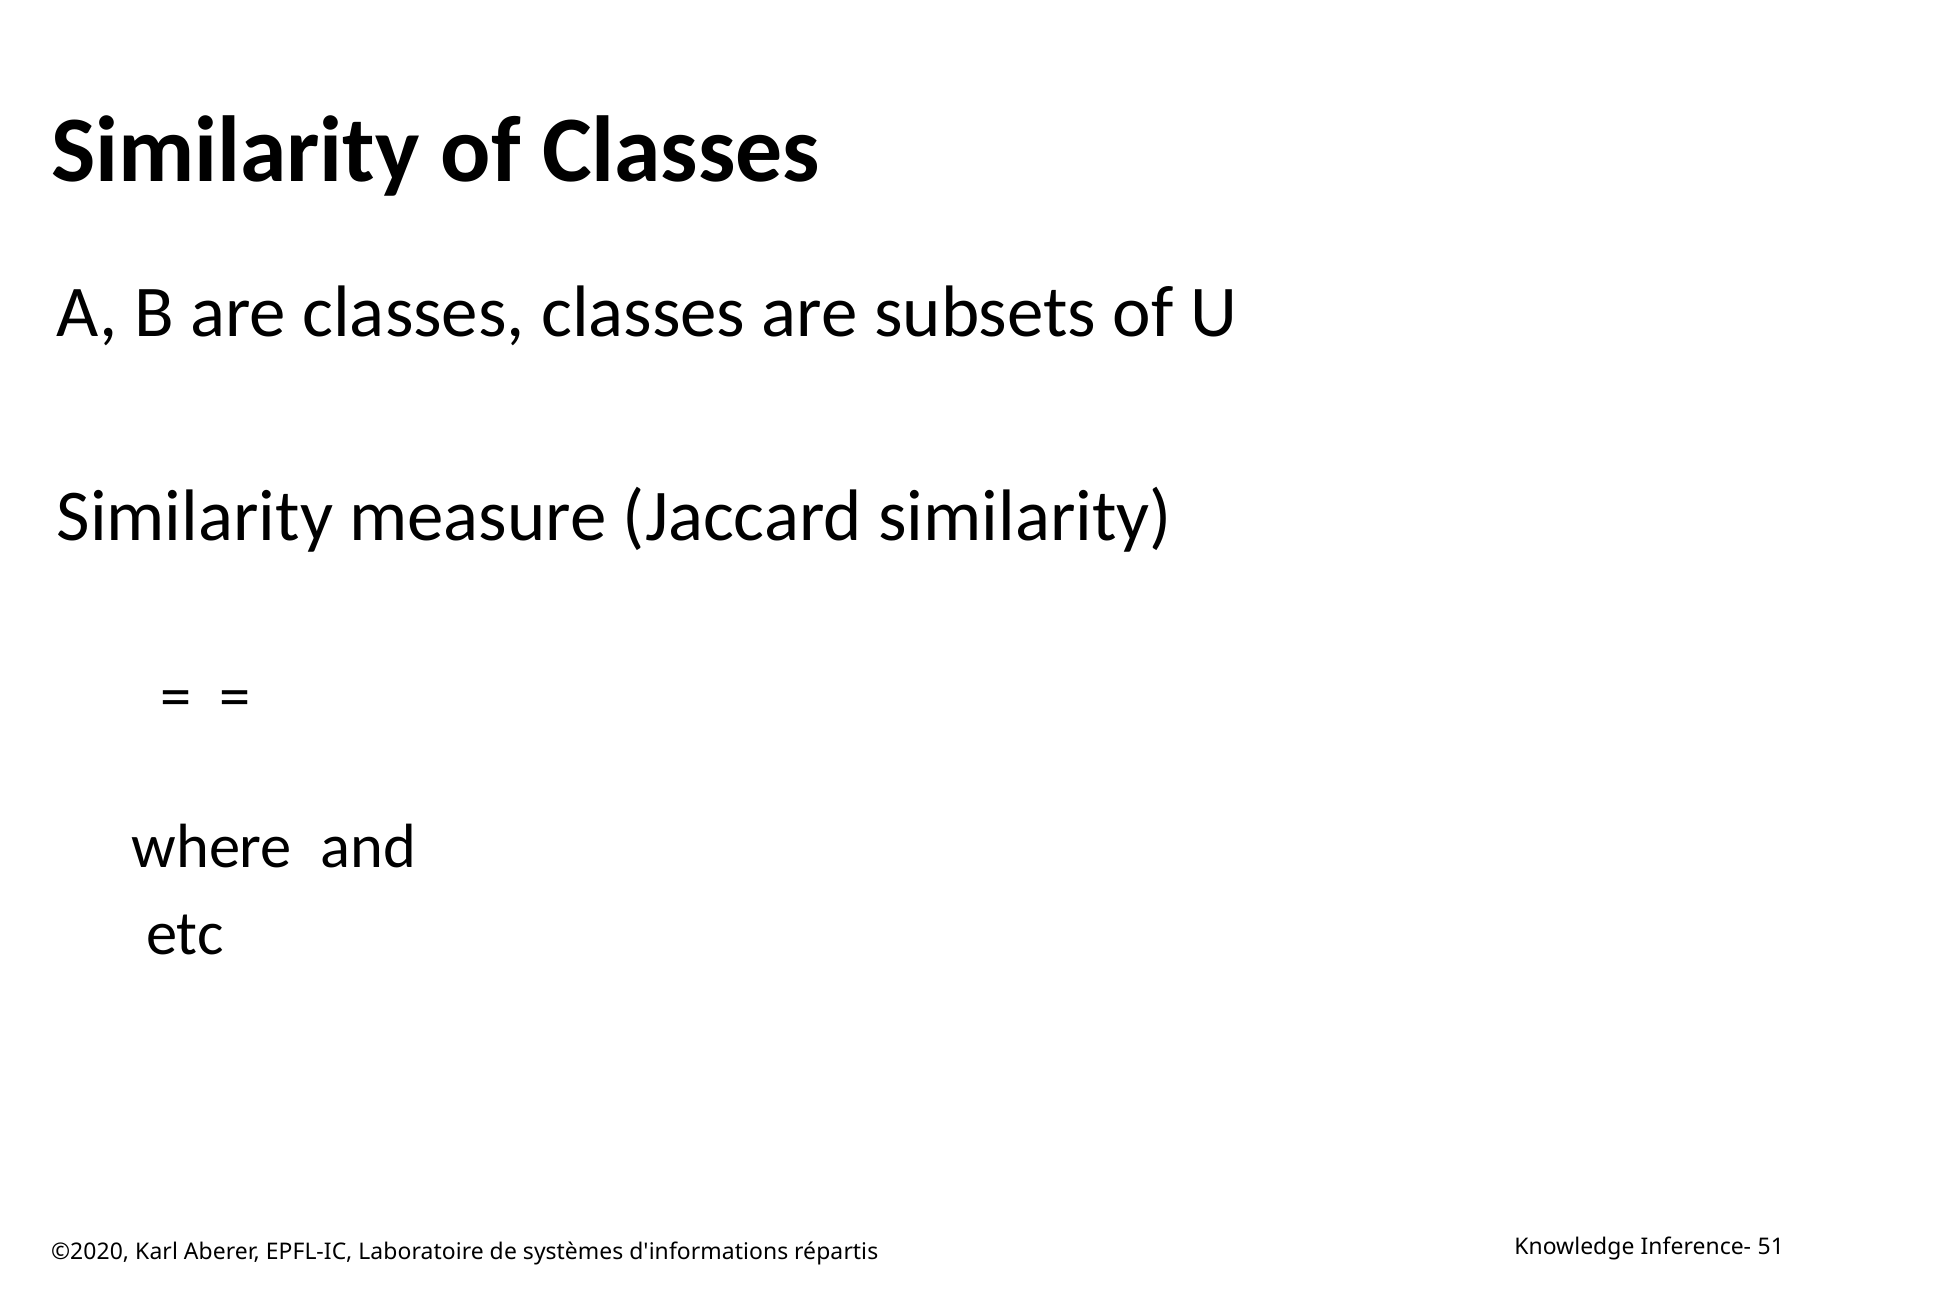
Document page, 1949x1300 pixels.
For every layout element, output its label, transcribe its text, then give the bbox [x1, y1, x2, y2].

footer ©2020, Karl Aberer, EPFL-IC, Laboratoire de systèmes d'informations répartis [32, 1227, 1284, 1271]
title Similarity of Classes [32, 57, 1803, 232]
